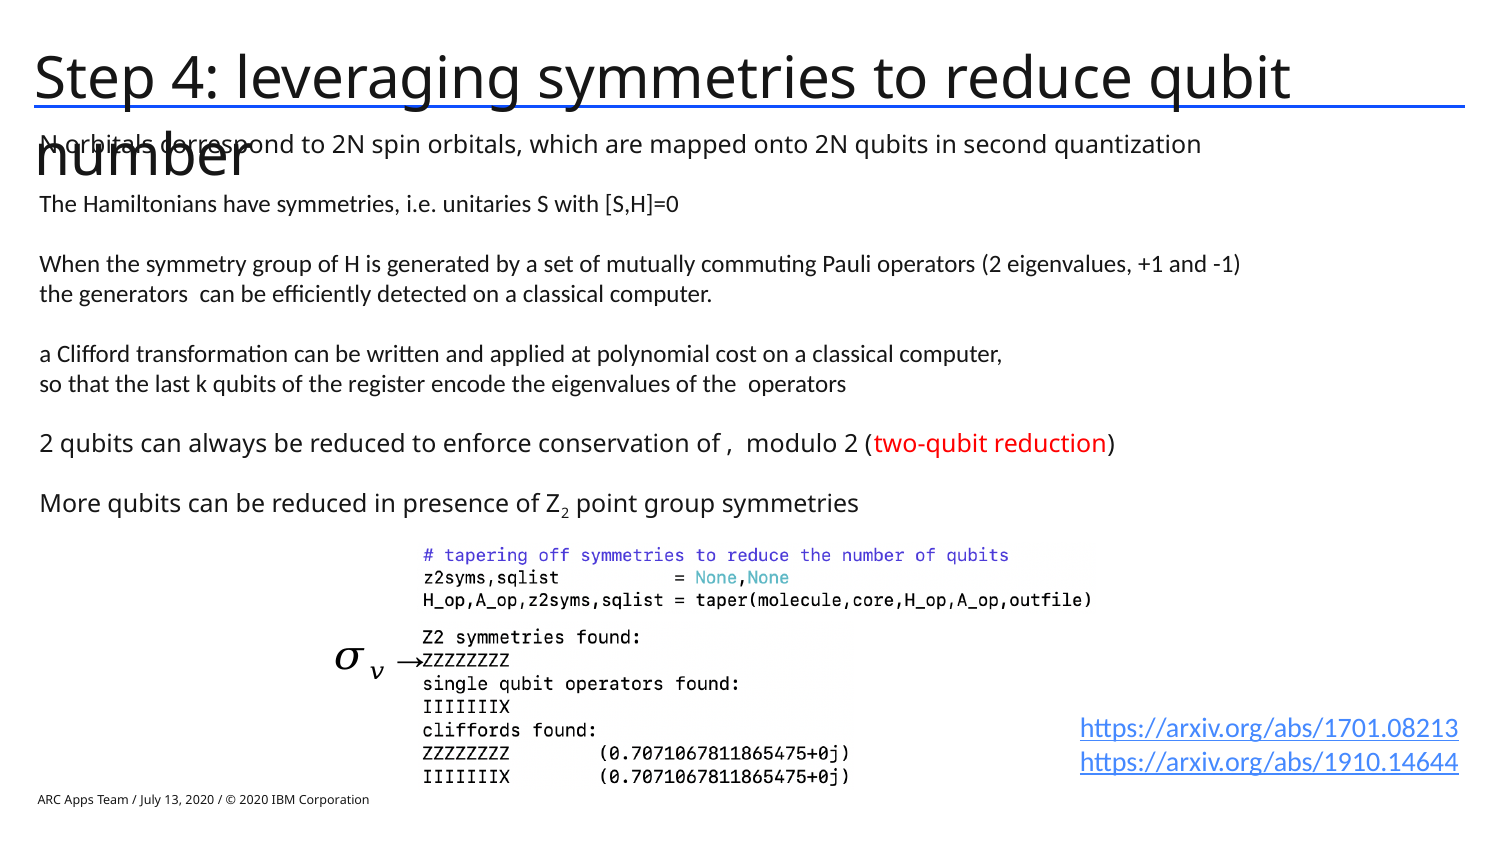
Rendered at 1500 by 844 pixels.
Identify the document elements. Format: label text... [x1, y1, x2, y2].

text_box https://arxiv.org/abs/1701.08213 https://arxiv.org/abs/1910.14644 [1099, 702, 1475, 785]
footer ARC Apps Team / July 13, 2020 / © 2020 IBM Corporation [37, 785, 713, 813]
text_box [416, 542, 1096, 790]
text_box Step 4: leveraging symmetries to reduce qubit number [34, 33, 1478, 165]
